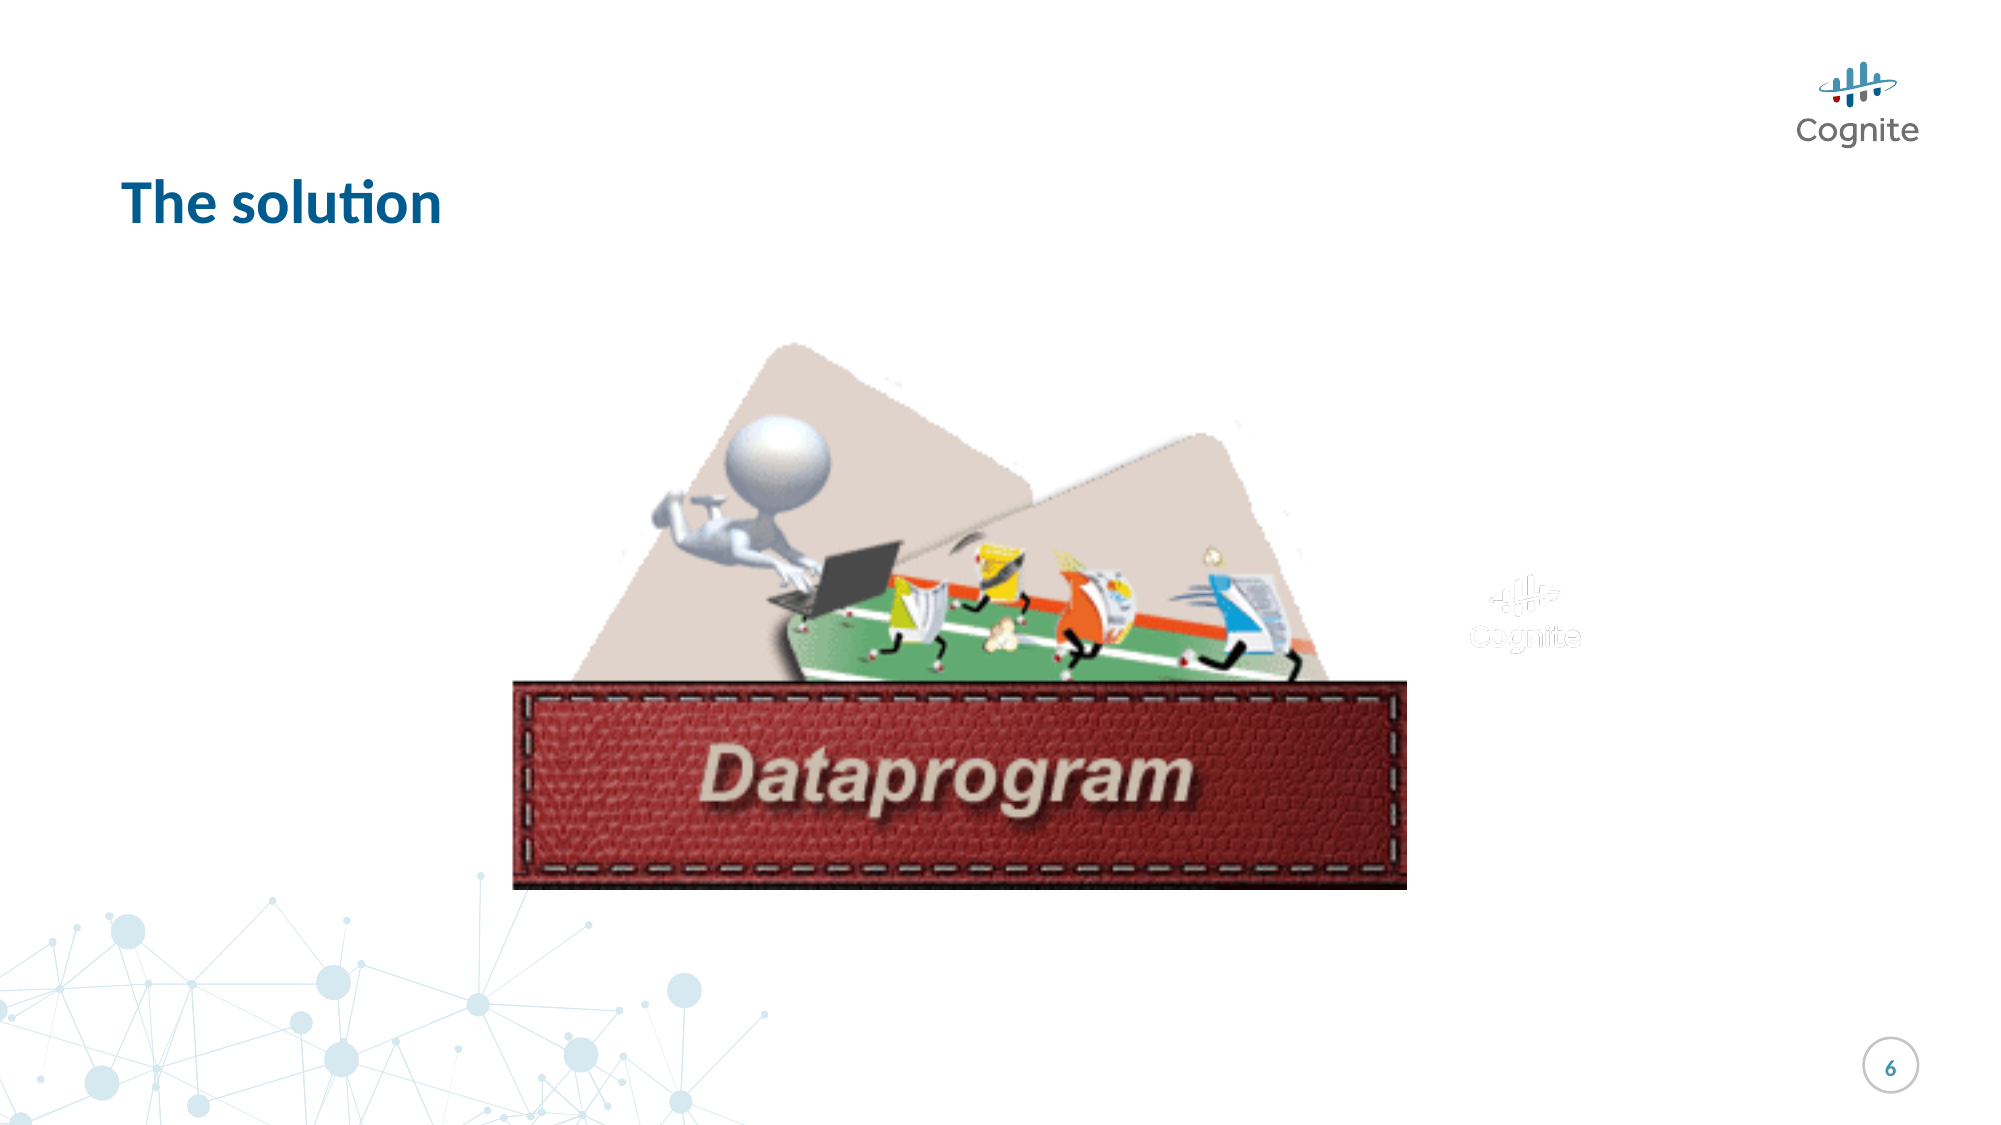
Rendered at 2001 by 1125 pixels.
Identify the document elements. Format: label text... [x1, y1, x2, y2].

picture [1440, 557, 1613, 671]
title The solution [121, 162, 1821, 305]
picture [510, 338, 1407, 891]
